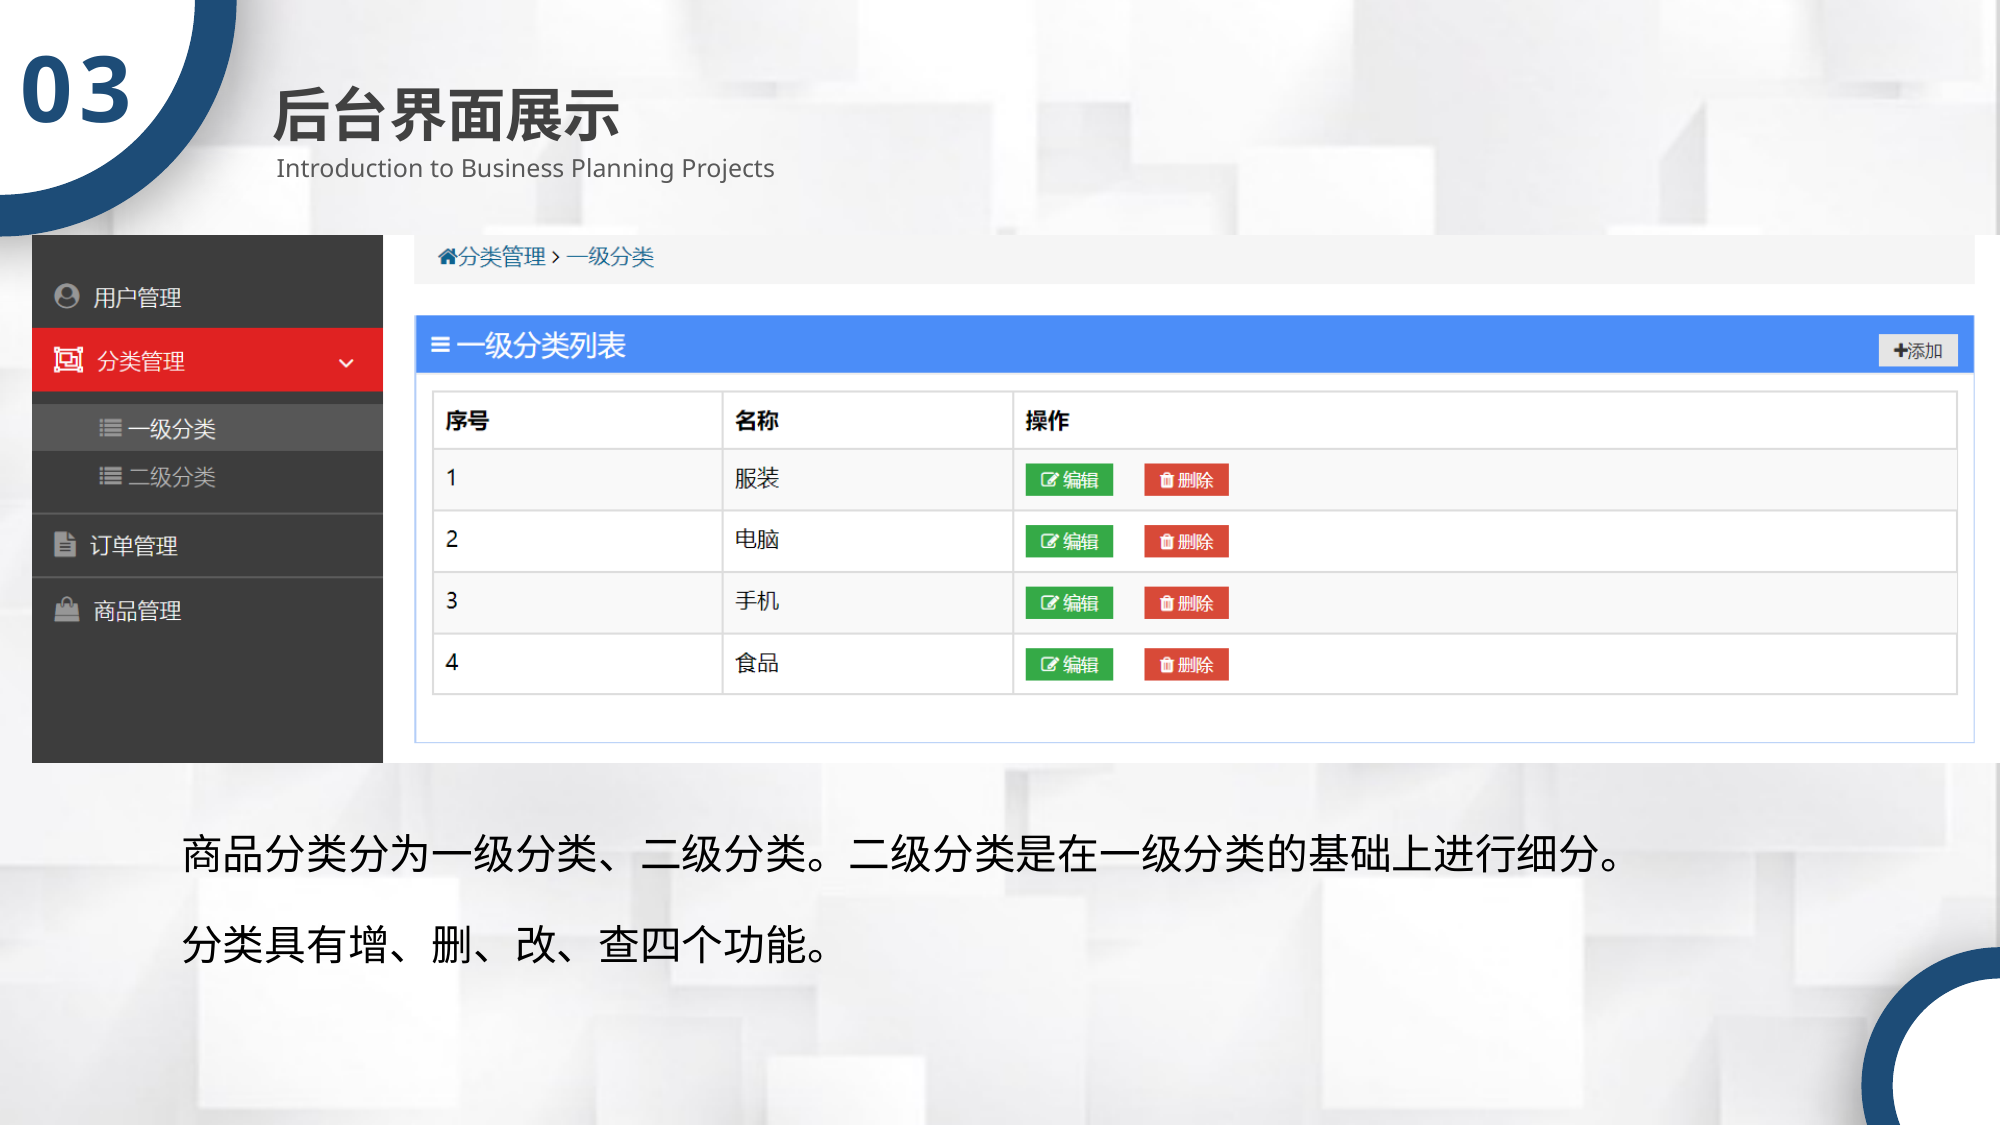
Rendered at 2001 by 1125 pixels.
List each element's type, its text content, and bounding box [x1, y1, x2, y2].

text_box 后台界面展示 [257, 71, 638, 156]
text_box 分类具有增、删、改、查四个功能。 [166, 911, 1215, 977]
text_box [1876, 961, 2000, 1125]
text_box Introduction to Business Planning Projects [261, 144, 1243, 190]
text_box [0, 0, 217, 217]
picture [0, 0, 2000, 1125]
text_box 商品分类分为一级分类、二级分类。二级分类是在一级分类的基础上进行细分。 [166, 820, 1712, 886]
text_box 03 [0, 22, 153, 148]
